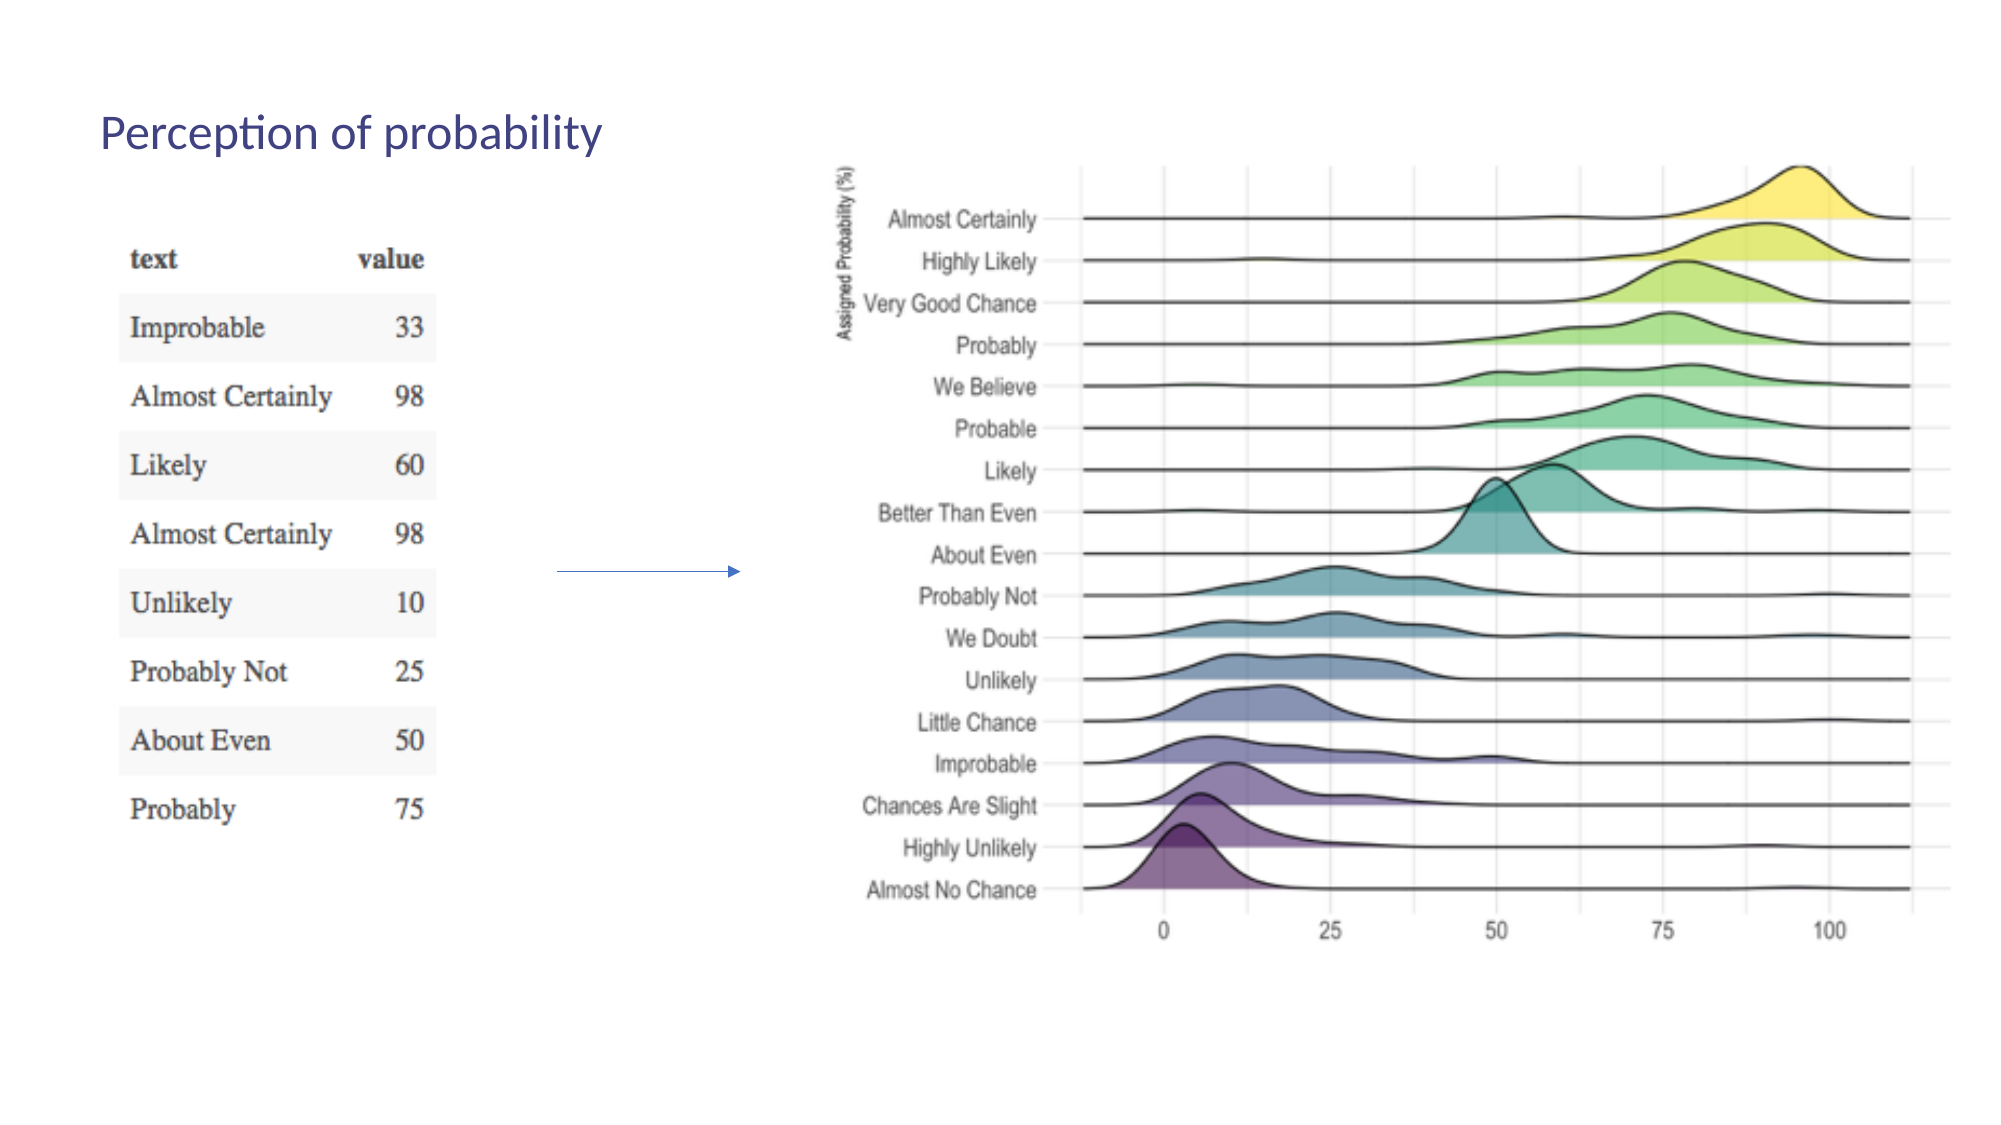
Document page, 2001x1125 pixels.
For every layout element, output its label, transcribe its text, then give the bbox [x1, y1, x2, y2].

picture [786, 119, 1975, 976]
text_box Perception of probability [85, 91, 684, 167]
picture [75, 221, 466, 855]
